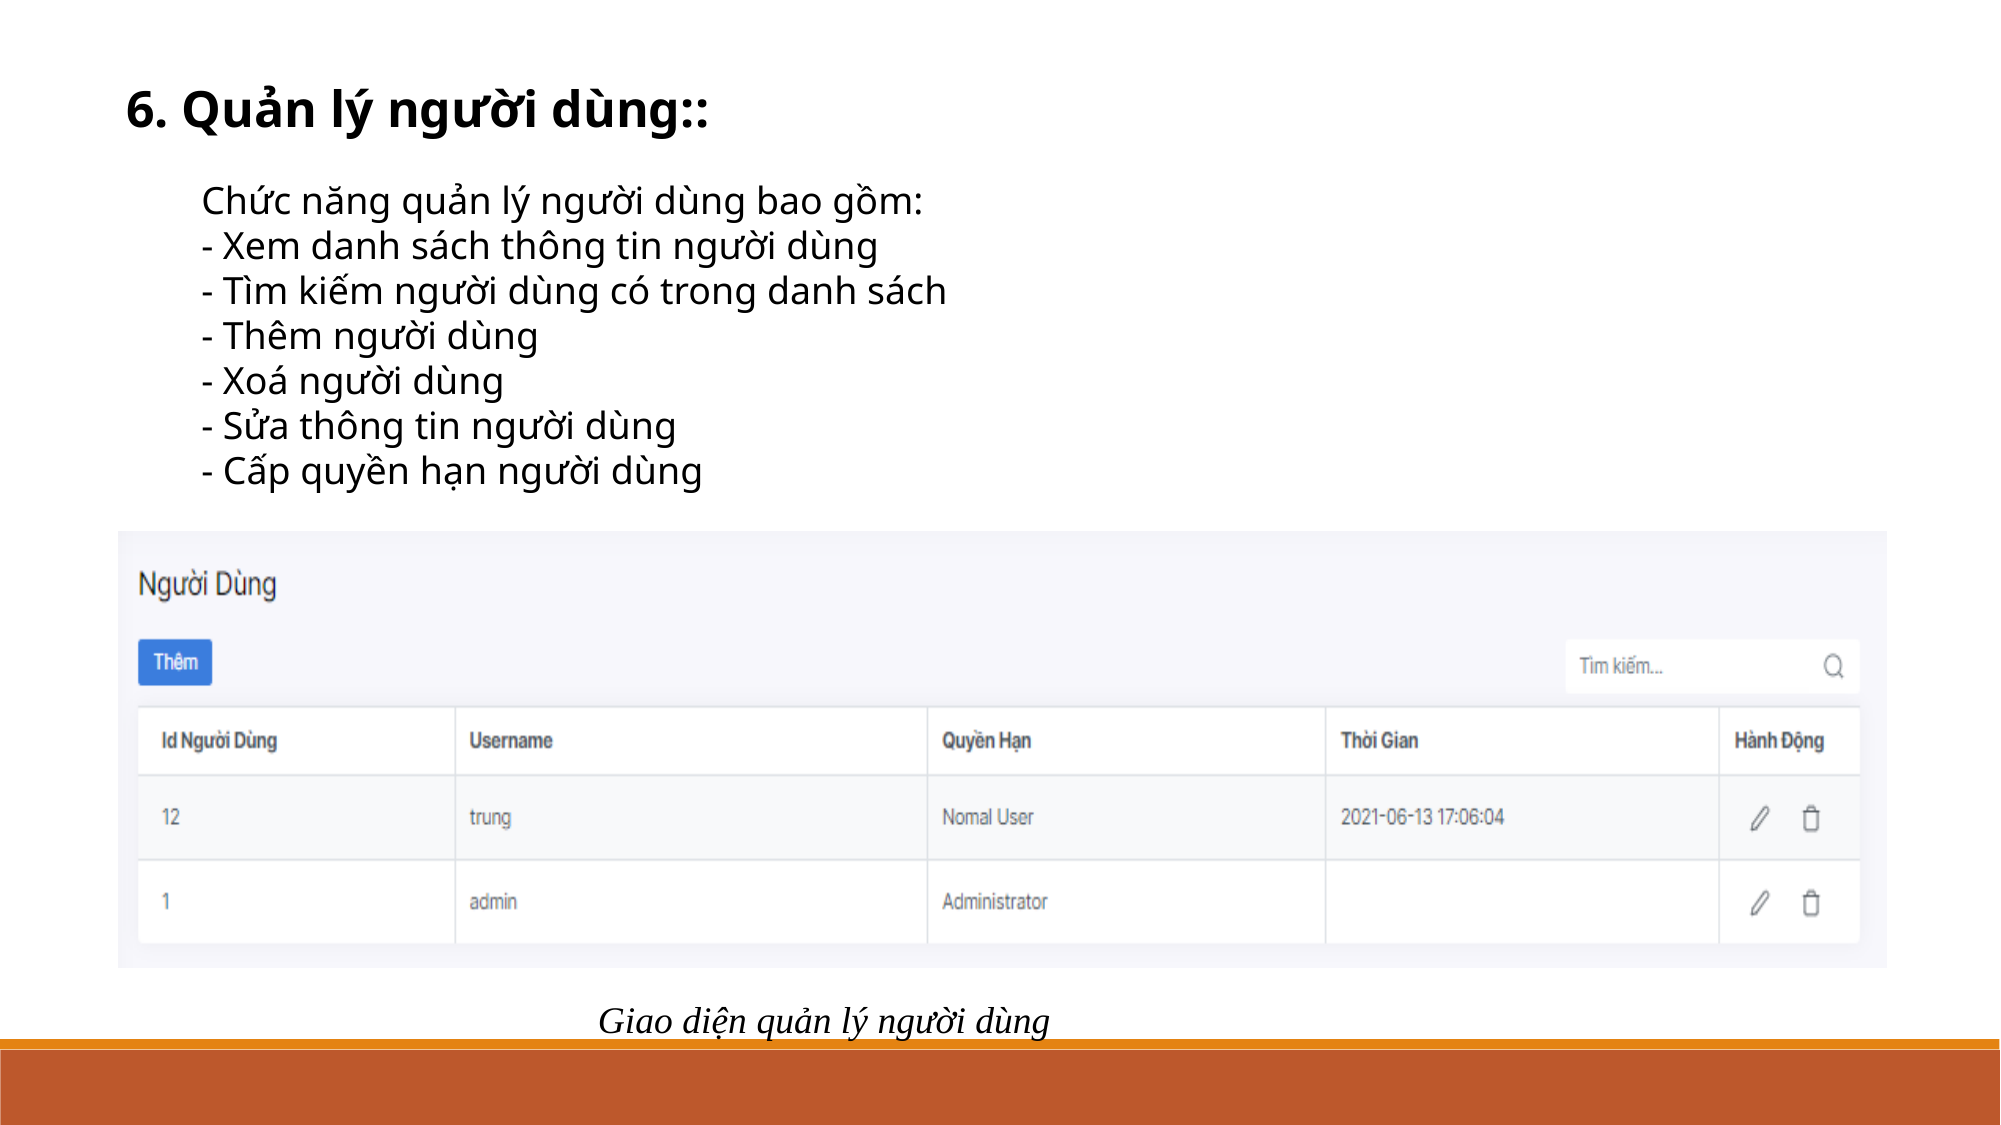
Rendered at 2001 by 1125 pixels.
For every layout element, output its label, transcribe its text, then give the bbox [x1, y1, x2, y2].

text_box Giao diện quản lý người dùng [583, 988, 1129, 1049]
picture [117, 530, 1887, 969]
text_box 6. Quản lý người dùng:: Chức năng quản lý người dùng bao gồm: - Xem danh sách thông tin người dùng - Tìm kiếm người dùng có trong danh sách - Thêm người dùng - Xoá người dùng - Sửa thông tin người dùng - Cấp quyền hạn người dùng [36, 69, 1969, 545]
